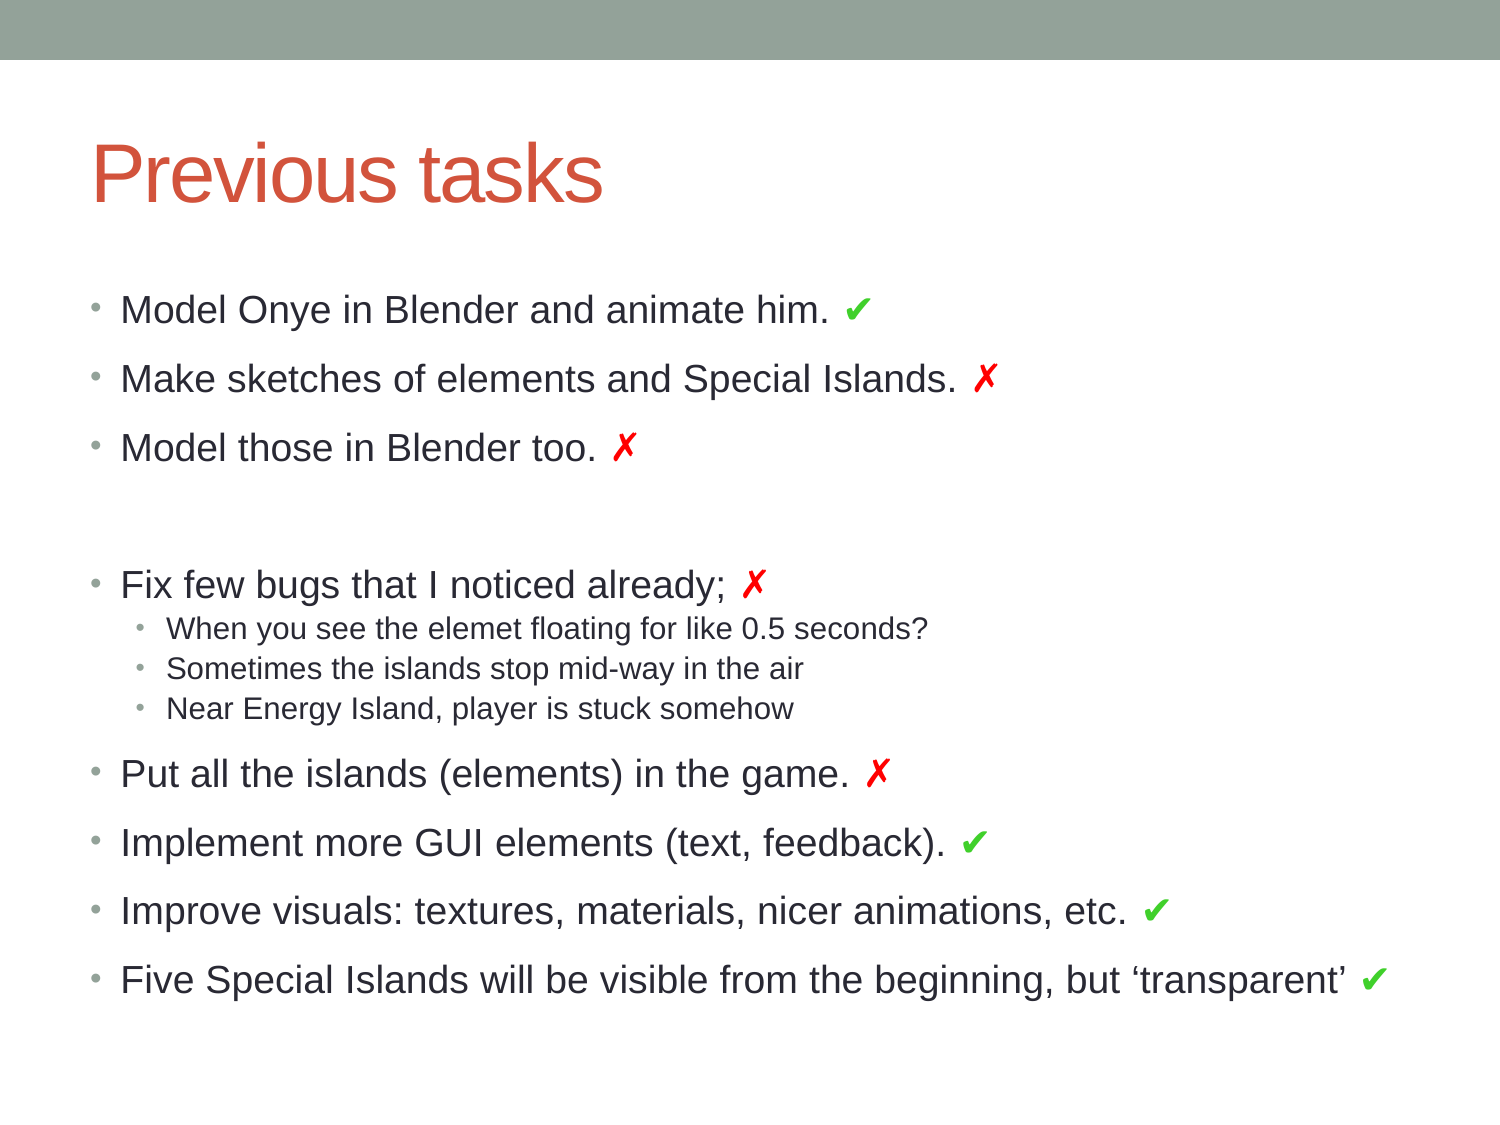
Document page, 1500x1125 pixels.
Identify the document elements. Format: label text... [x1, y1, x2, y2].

list Model Onye in Blender and animate him. ✔ Make sketches of elements and Special Islands. ✗ Model those in Blender too. ✗ Fix few bugs that I noticed already; ✗ When you see the elemet floating for like 0.5 seconds? Sometimes the islands stop mid-way in the air Near Energy Island, player is stuck somehow Put all the islands (elements) in the game. ✗ Implement more GUI elements (text, feedback). ✔ Improve visuals: textures, materials, nicer animations, etc. ✔ Five Special Islands will be visible from the beginning, but ‘transparent’ ✔ [75, 262, 1425, 1063]
title Previous tasks [75, 87, 1425, 250]
